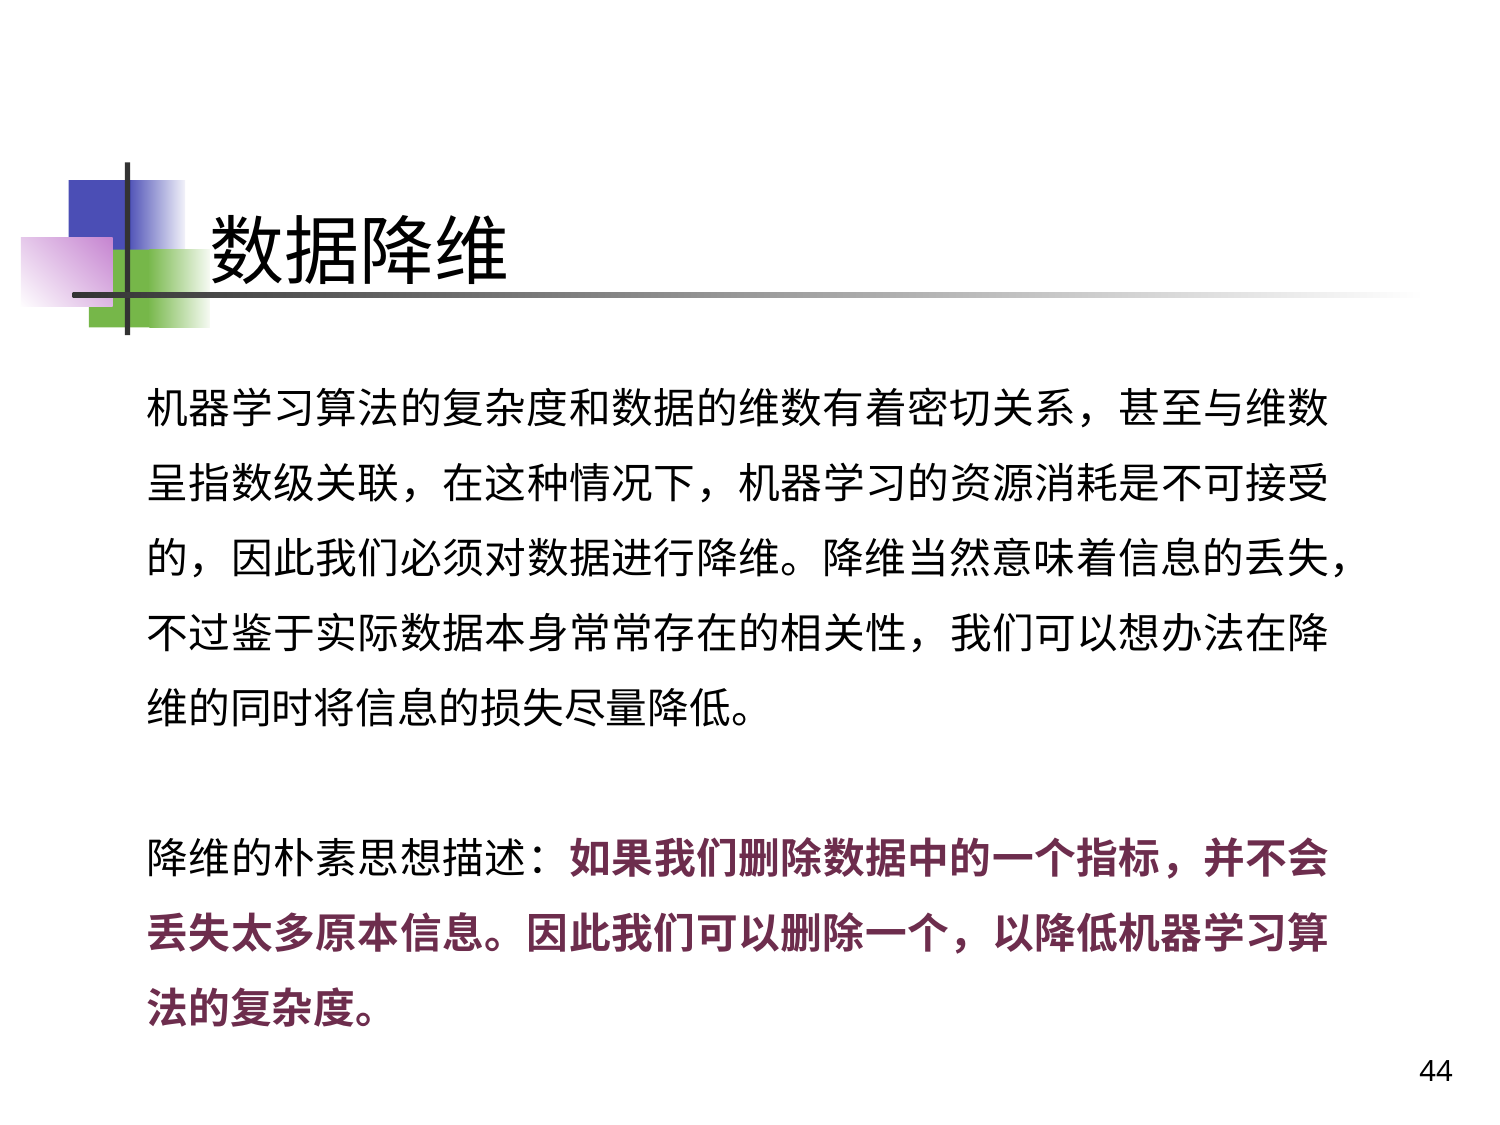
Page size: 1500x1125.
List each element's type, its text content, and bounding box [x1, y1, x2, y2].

text_box 数据降维 [194, 196, 630, 301]
text_box 机器学习算法的复杂度和数据的维数有着密切关系，甚至与维数呈指数级关联，在这种情况下，机器学习的资源消耗是不可接受的，因此我们必须对数据进行降维。降维当然意味着信息的丢失，不过鉴于实际数据本身常常存在的相关性，我们可以想办法在降维的同时将信息的损失尽量降低。 降维的朴素思想描述：如果我们删除数据中的一个指标，并不会丢失太多原本信息。因此我们可以删除一个，以降低机器学习算法的复杂度。 [131, 349, 1345, 1040]
slide_number 44 [1155, 1024, 1468, 1100]
